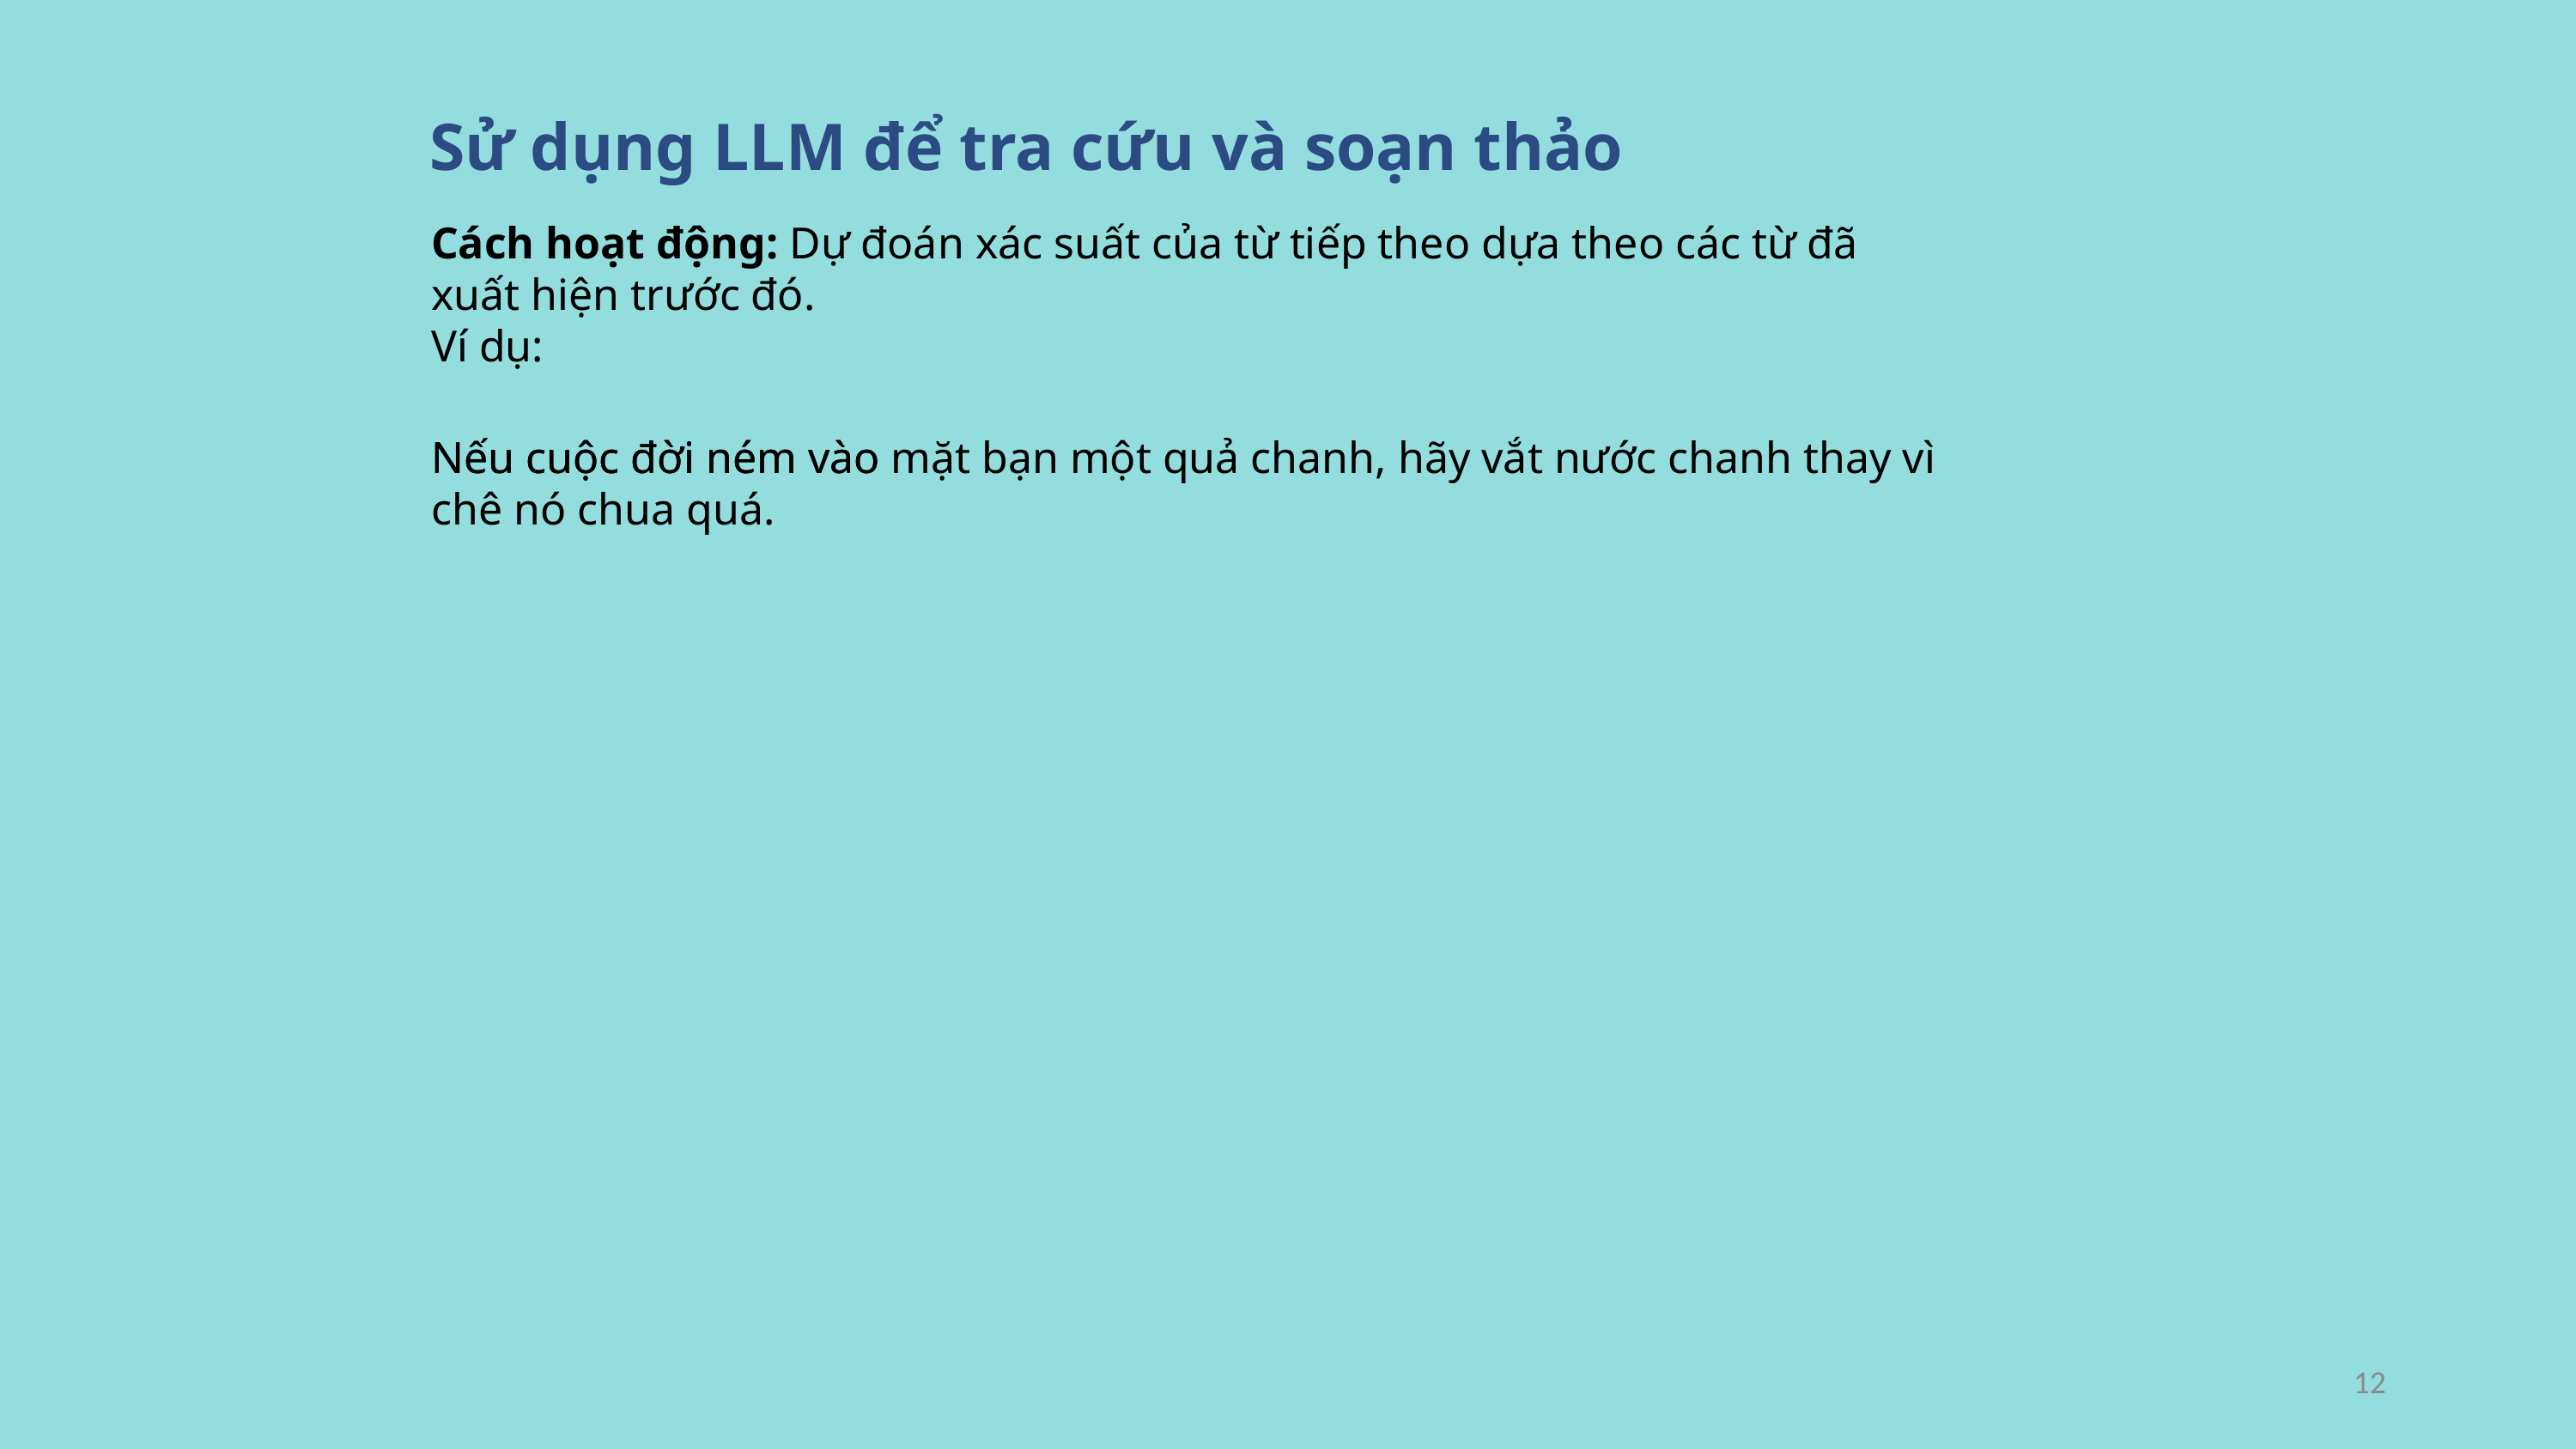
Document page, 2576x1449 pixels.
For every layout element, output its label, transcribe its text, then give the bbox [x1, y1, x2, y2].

text_box Nếu cuộc đời ném vào [418, 423, 2029, 488]
text_box Sử dụng LLM để tra cứu và soạn thảo [428, 80, 1782, 184]
slide_number 12 [1819, 1343, 2399, 1420]
text_box Cách hoạt động: Dự đoán xác suất của từ tiếp theo dựa theo các từ đã xuất hiện trước đó. Ví dụ: [418, 209, 1880, 377]
text_box Nếu cuộc đời ném vào mặt bạn một quả chanh, hãy vắt nước chanh thay vì chê nó chua quá. [418, 488, 2029, 540]
